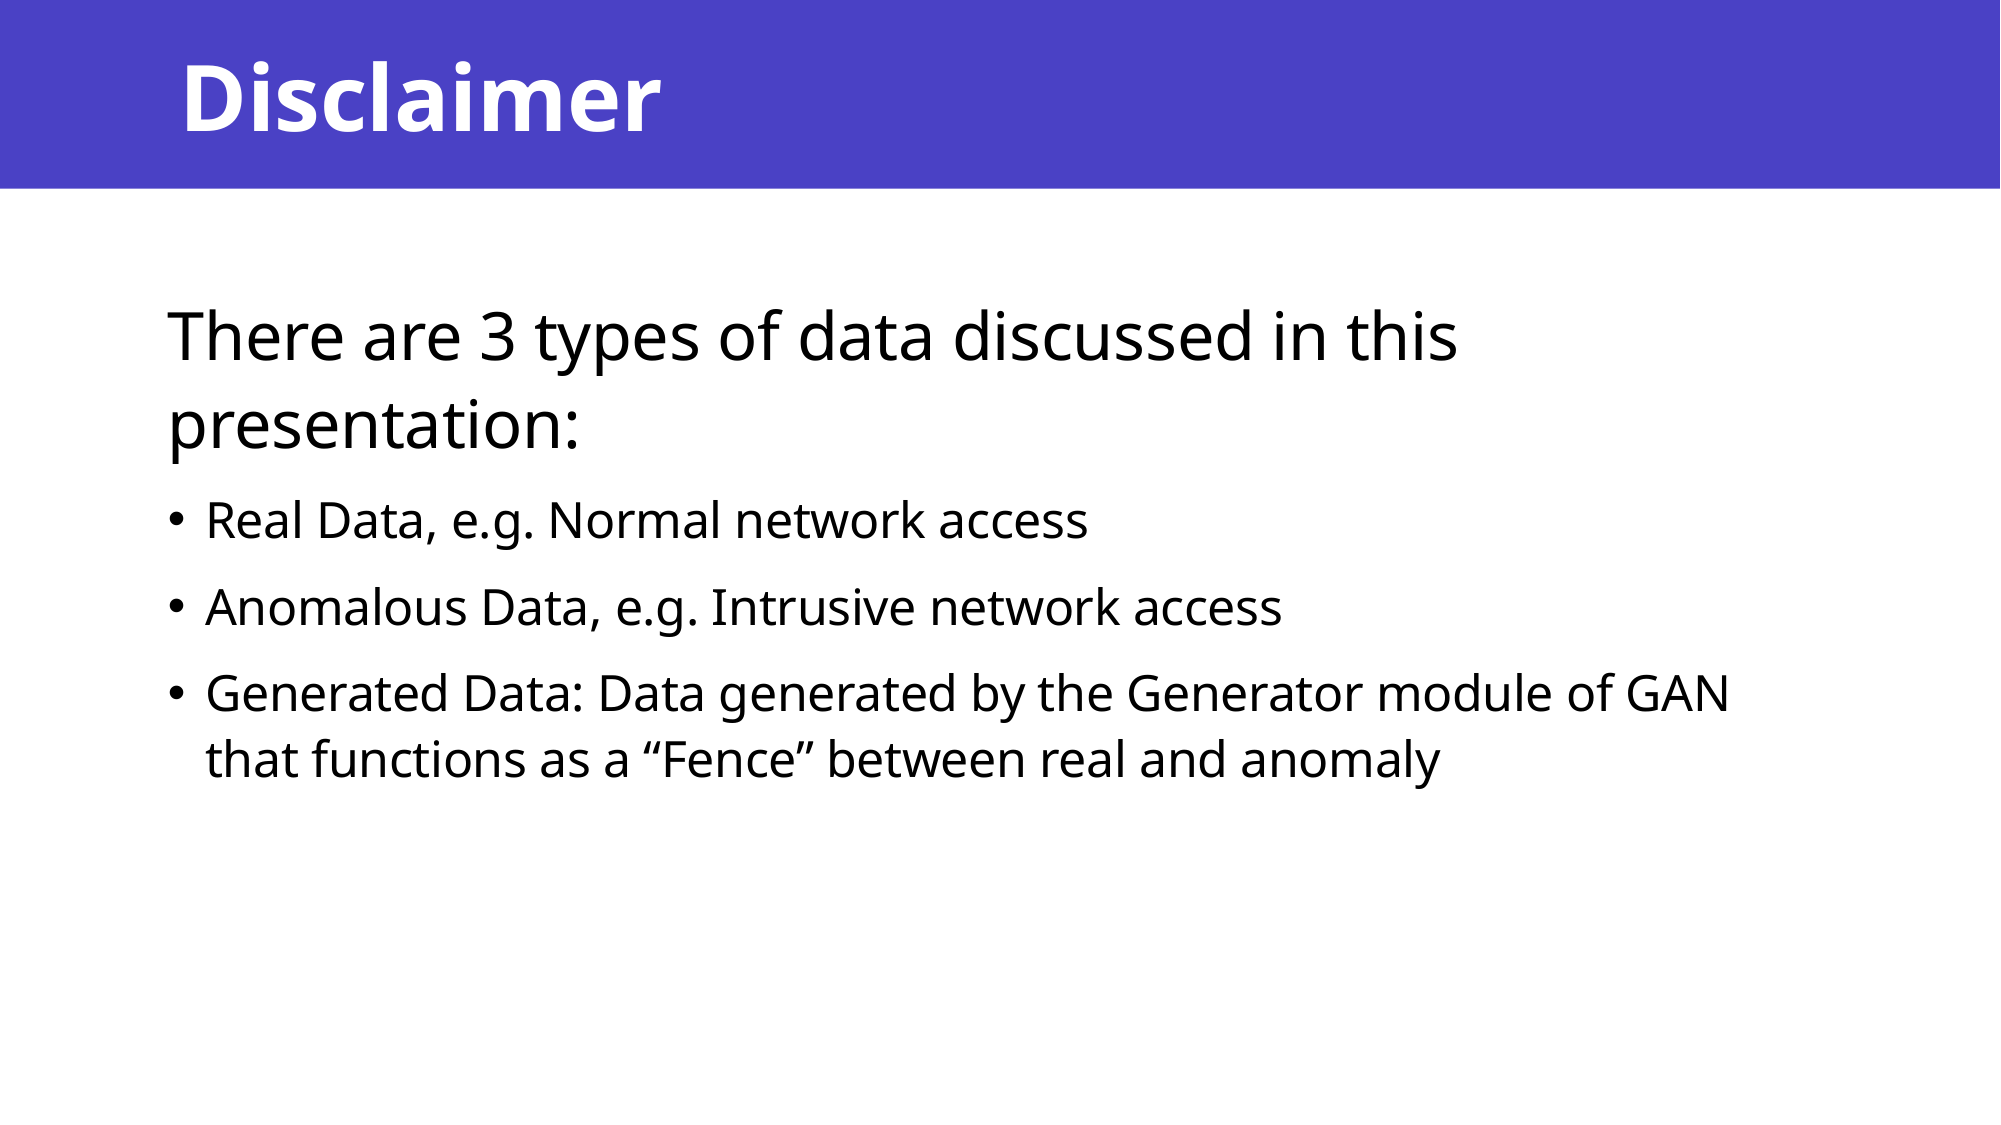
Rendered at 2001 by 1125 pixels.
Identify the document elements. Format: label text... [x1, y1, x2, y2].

list There are 3 types of data discussed in this presentation: Real Data, e.g. Normal network access Anomalous Data, e.g. Intrusive network access Generated Data: Data generated by the Generator module of GAN that functions as a “Fence” between real and anomaly [152, 278, 1848, 986]
title Disclaimer [164, 31, 1710, 159]
